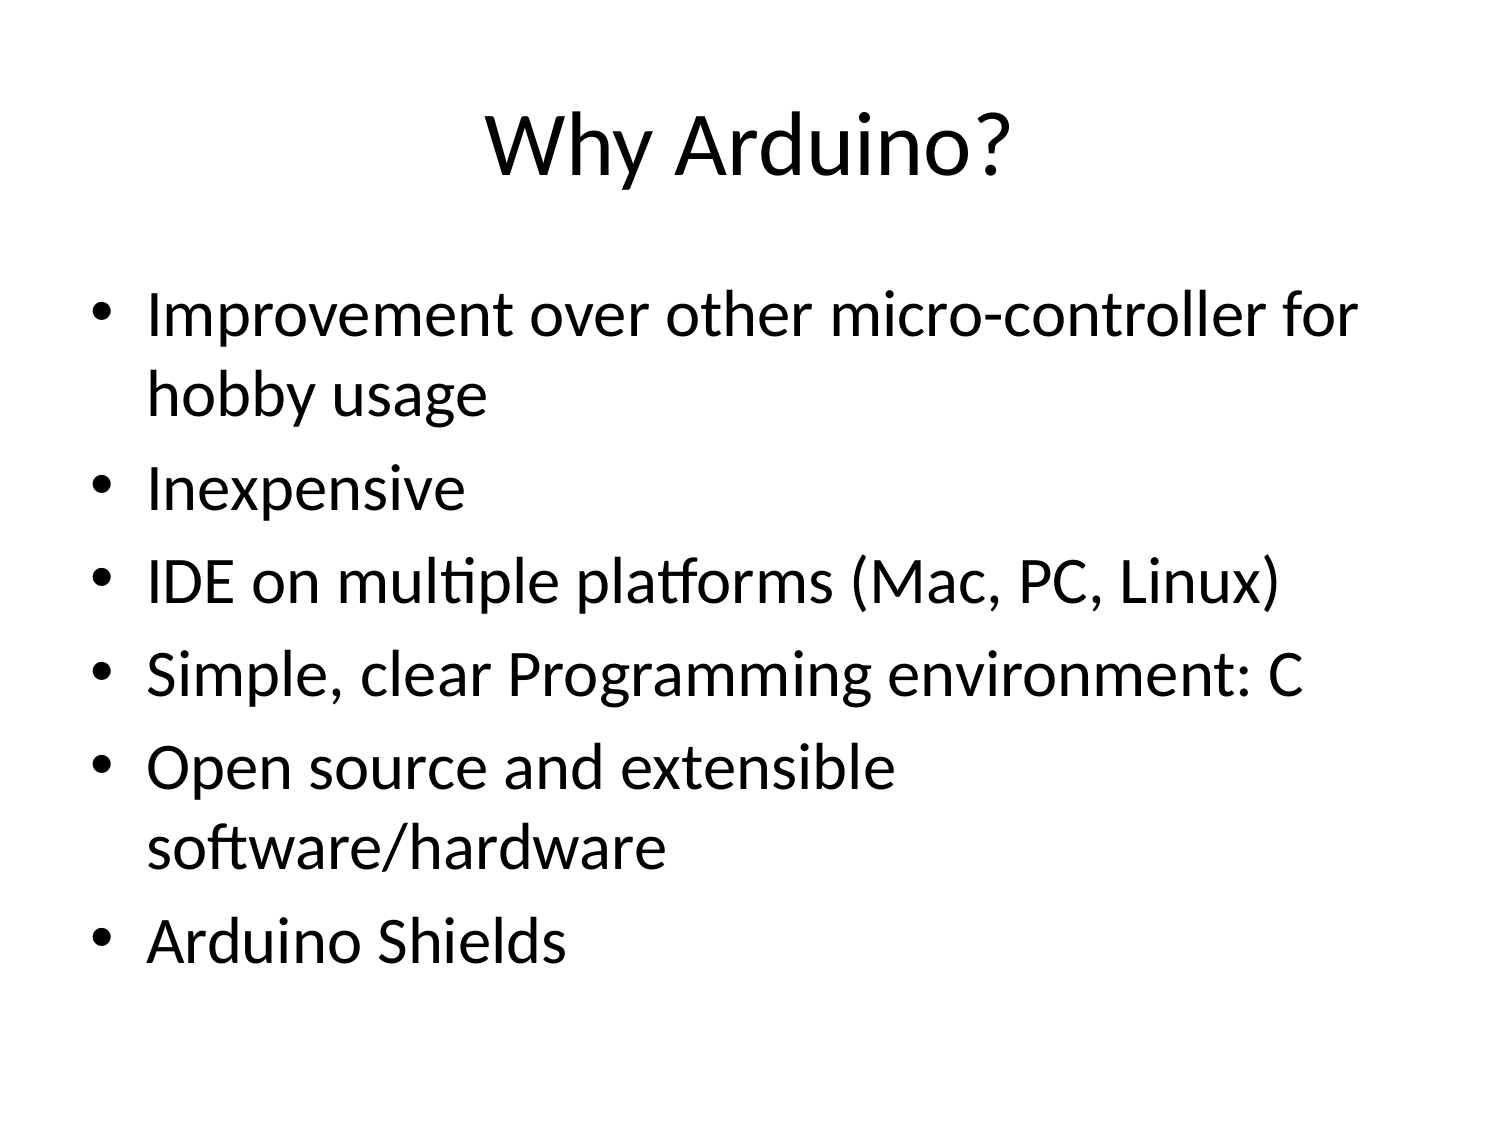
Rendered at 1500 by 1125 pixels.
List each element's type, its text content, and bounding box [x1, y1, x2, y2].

list Improvement over other micro-controller for hobby usage Inexpensive IDE on multiple platforms (Mac, PC, Linux) Simple, clear Programming environment: C Open source and extensible software/hardware Arduino Shields [75, 262, 1425, 1005]
title Why Arduino? [75, 45, 1425, 233]
